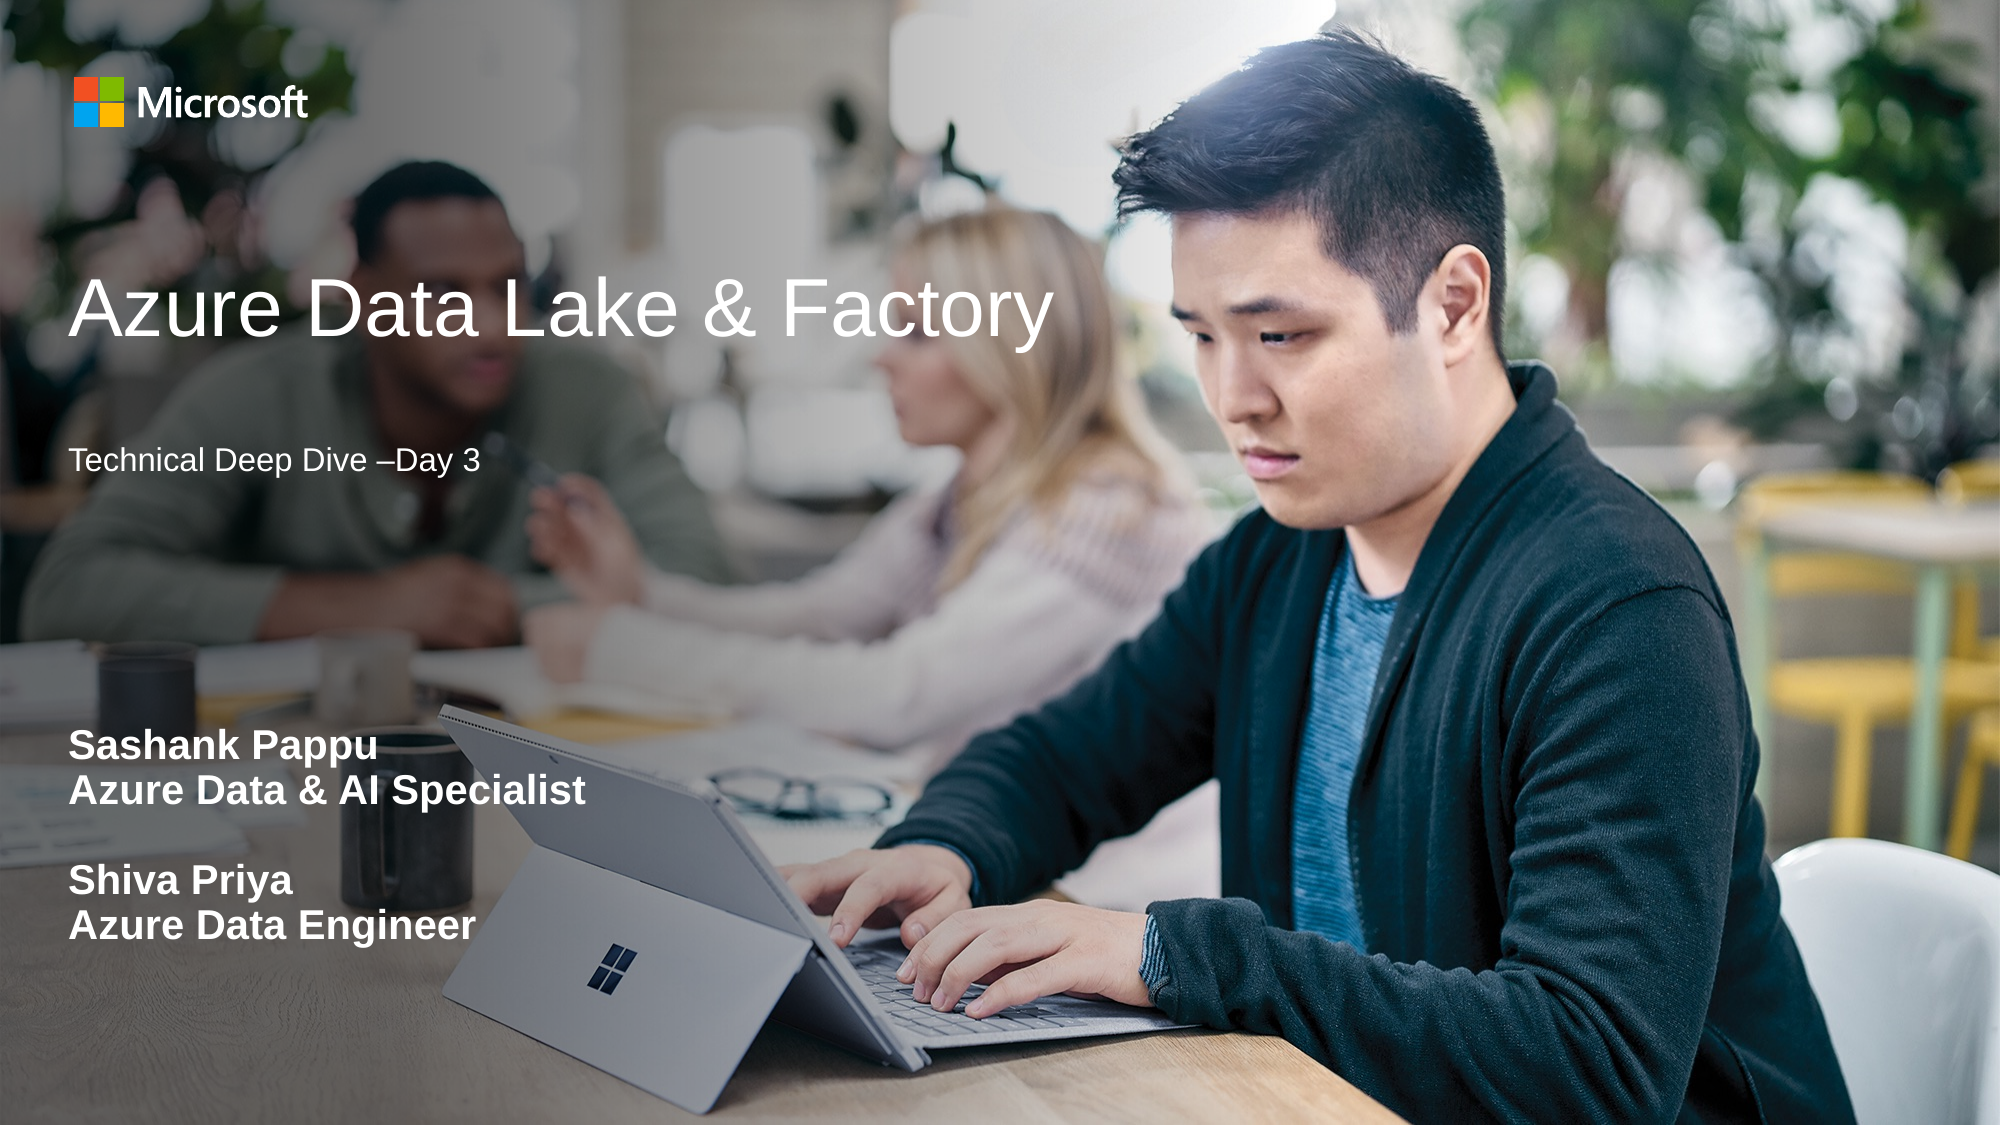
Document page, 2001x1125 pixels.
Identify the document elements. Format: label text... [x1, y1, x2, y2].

title Azure Data Lake & Factory Technical Deep Dive –Day 3 [44, 249, 1118, 625]
list Sashank Pappu Azure Data & AI Specialist Shiva Priya Azure Data Engineer [44, 706, 1118, 1001]
picture [0, 0, 2000, 1125]
